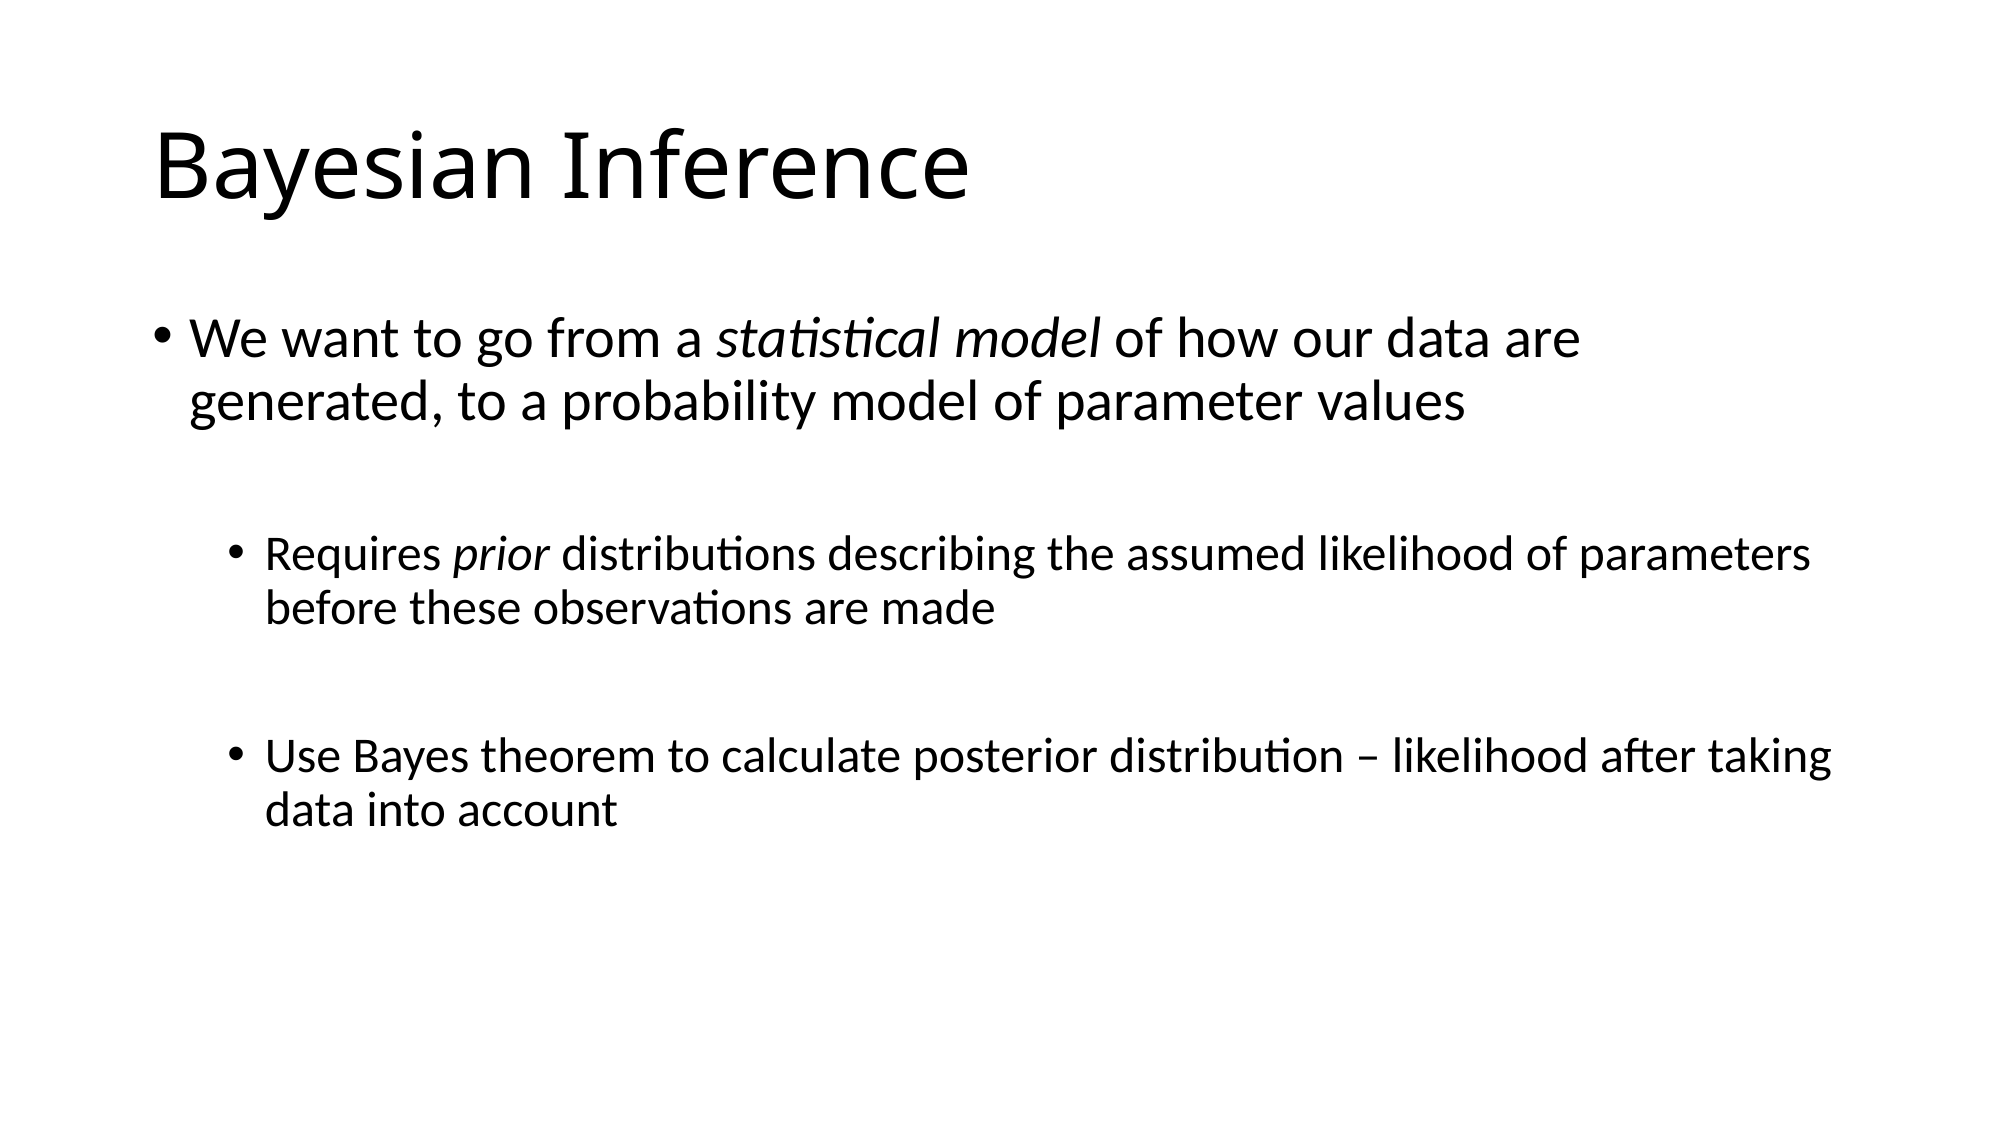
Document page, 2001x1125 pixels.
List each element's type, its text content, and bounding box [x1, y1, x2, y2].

title Bayesian Inference [137, 59, 1863, 278]
list We want to go from a statistical model of how our data are generated, to a probability model of parameter values Requires prior distributions describing the assumed likelihood of parameters before these observations are made Use Bayes theorem to calculate posterior distribution – likelihood after taking data into account [137, 299, 1863, 1014]
